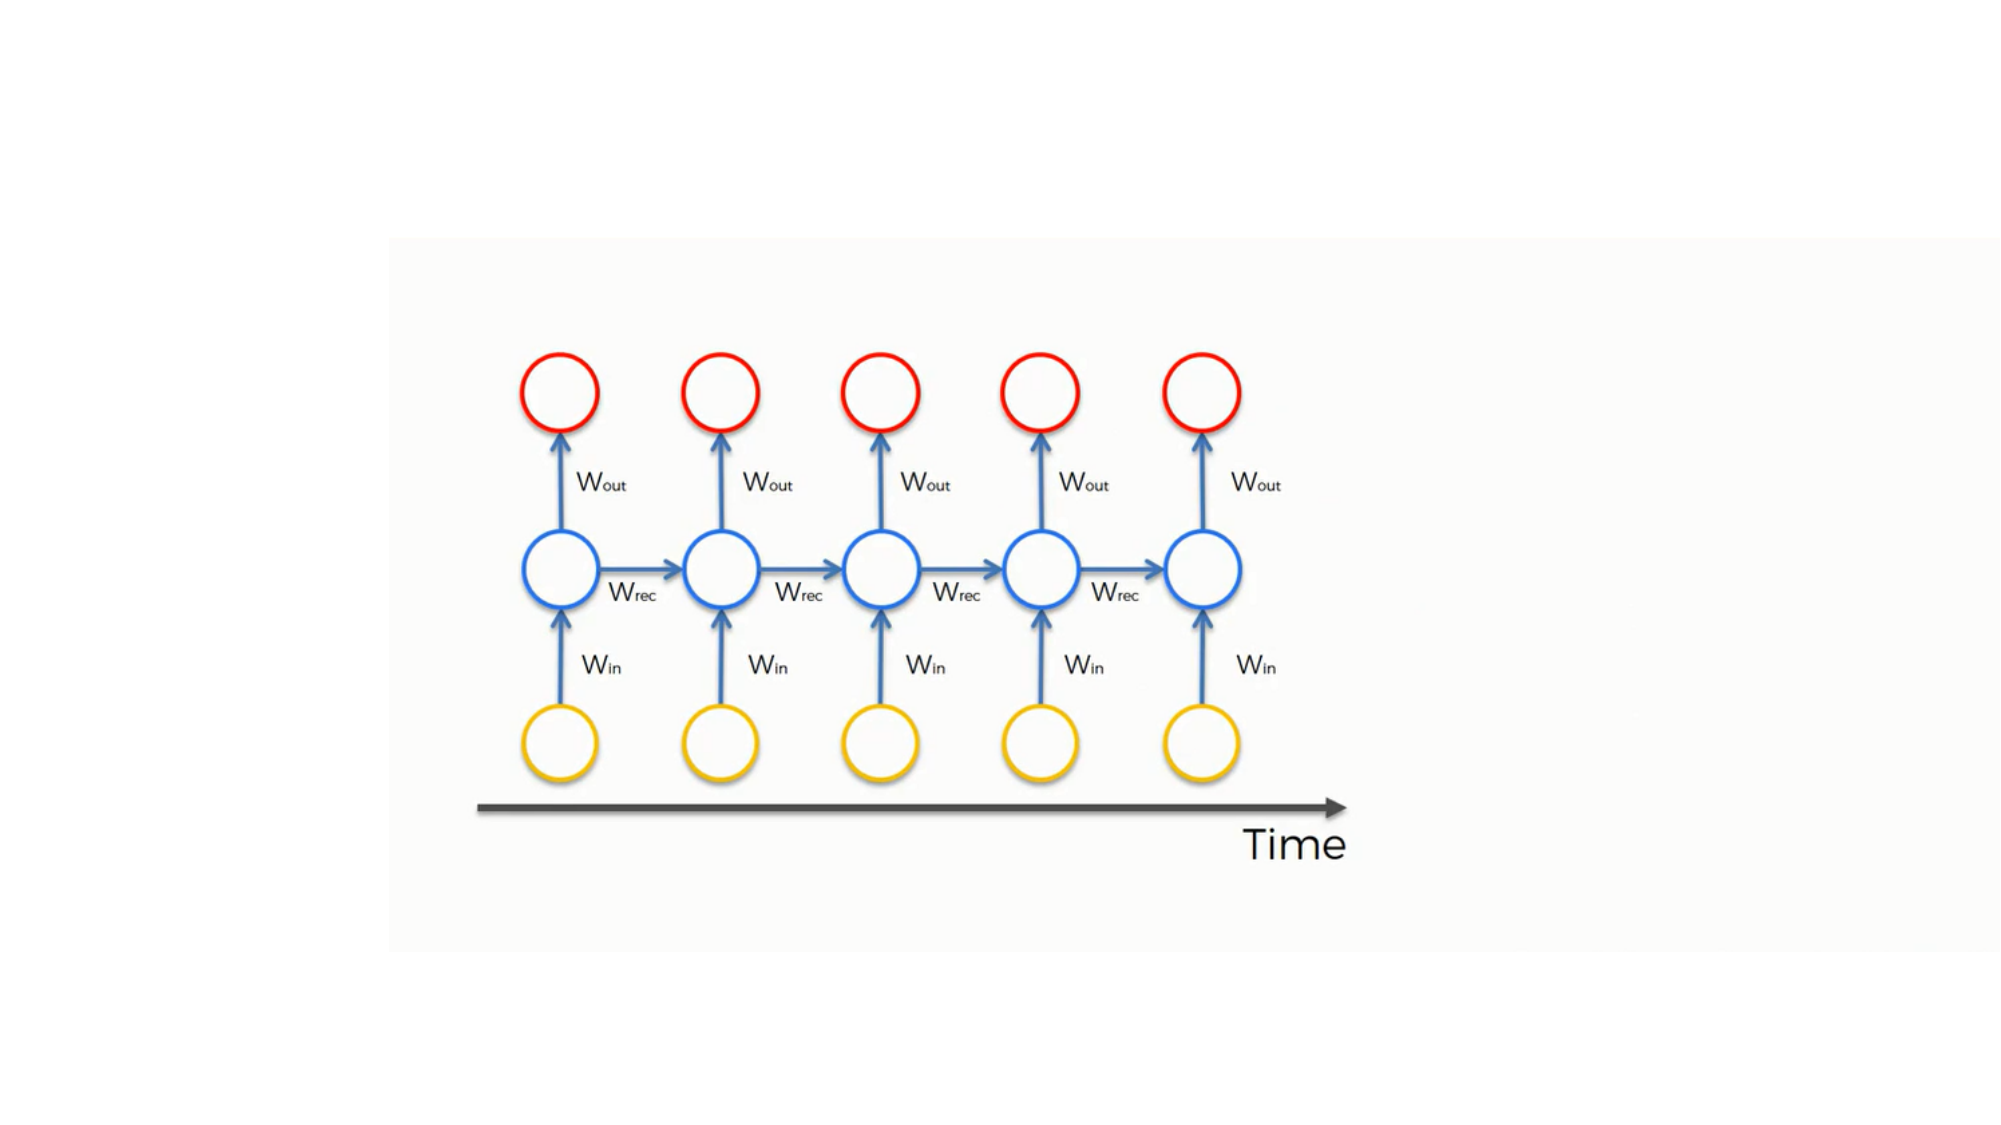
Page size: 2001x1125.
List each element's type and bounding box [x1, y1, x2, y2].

list [389, 237, 2000, 952]
